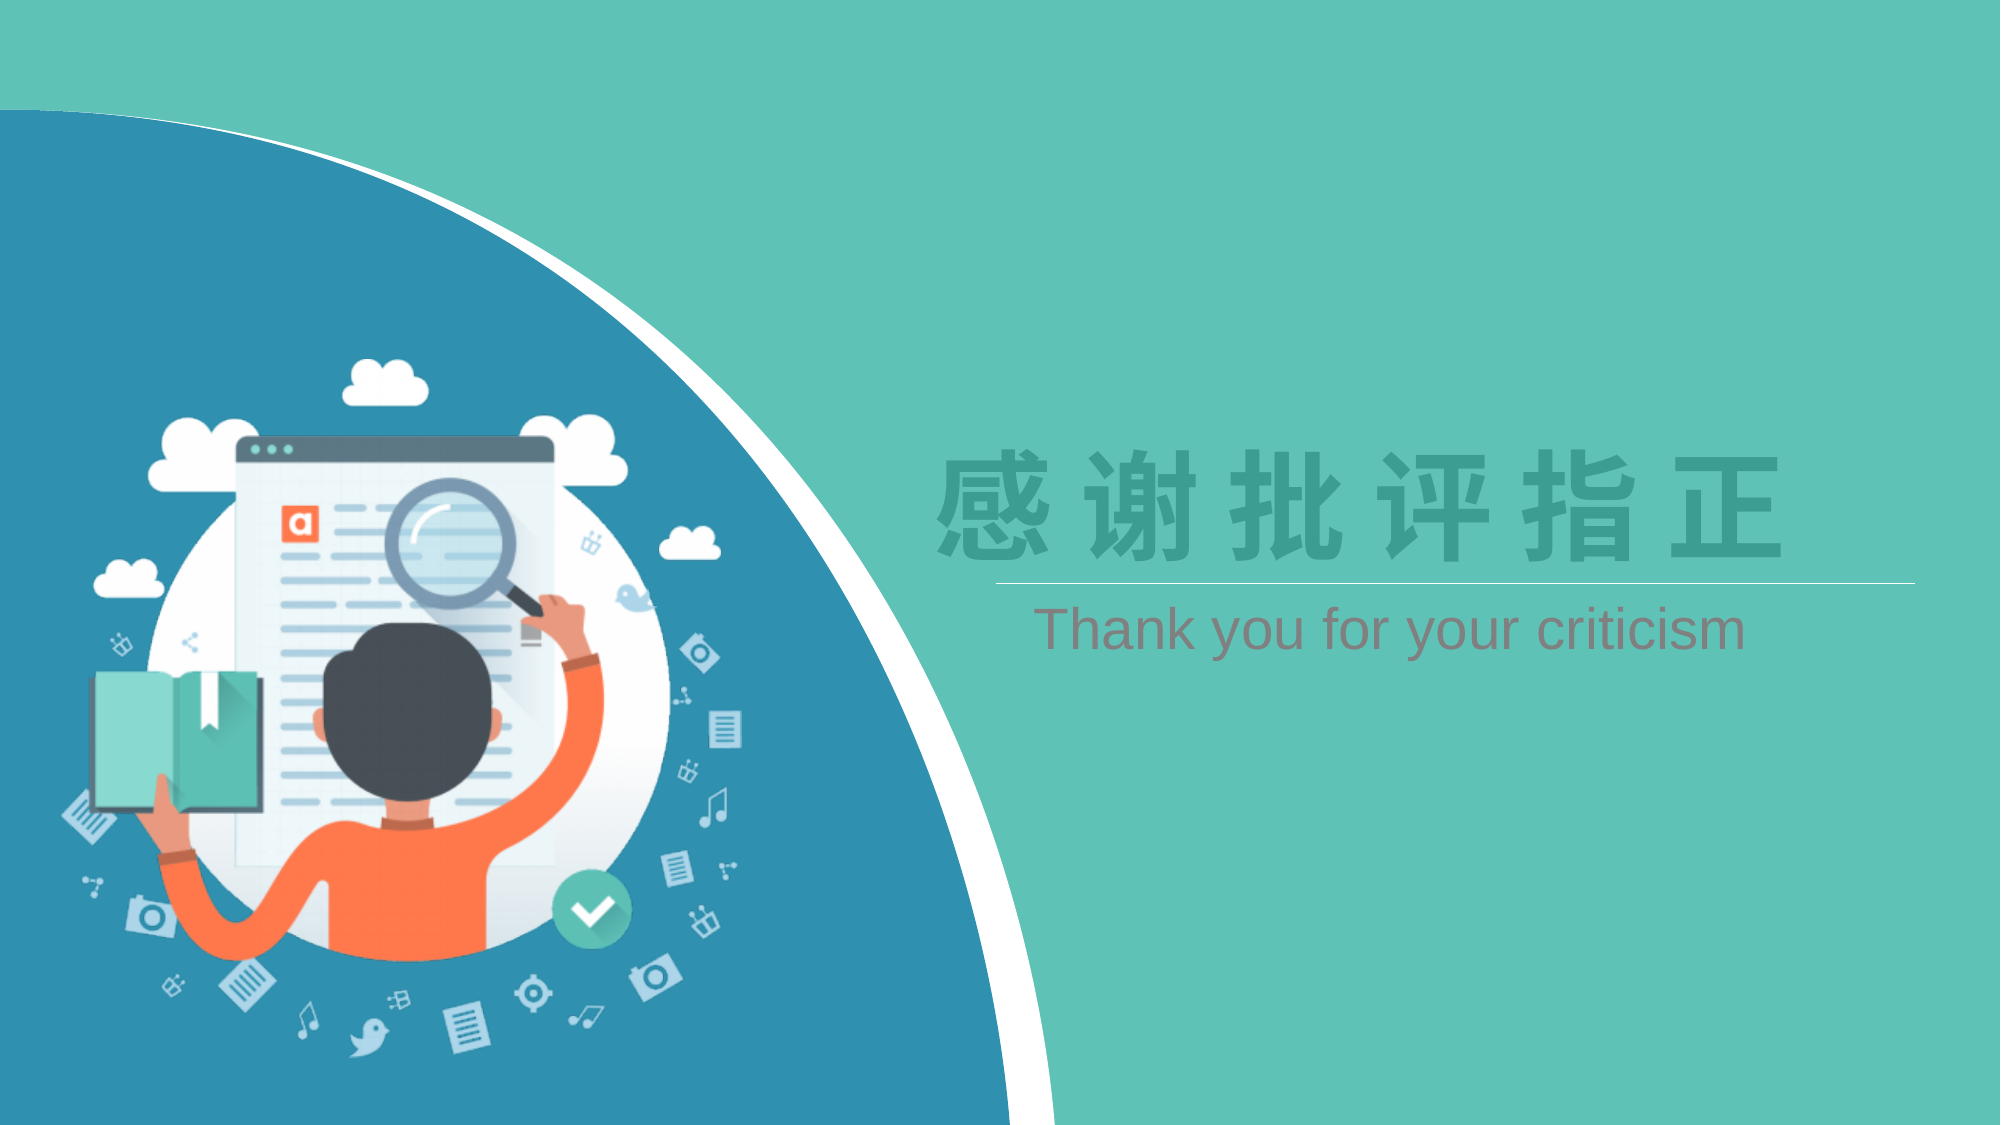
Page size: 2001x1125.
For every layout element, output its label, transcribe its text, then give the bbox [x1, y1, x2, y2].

list Thank you for your criticism [949, 583, 1833, 830]
title 感 谢 批 评 指 正 [918, 314, 1864, 584]
picture [61, 359, 742, 1058]
